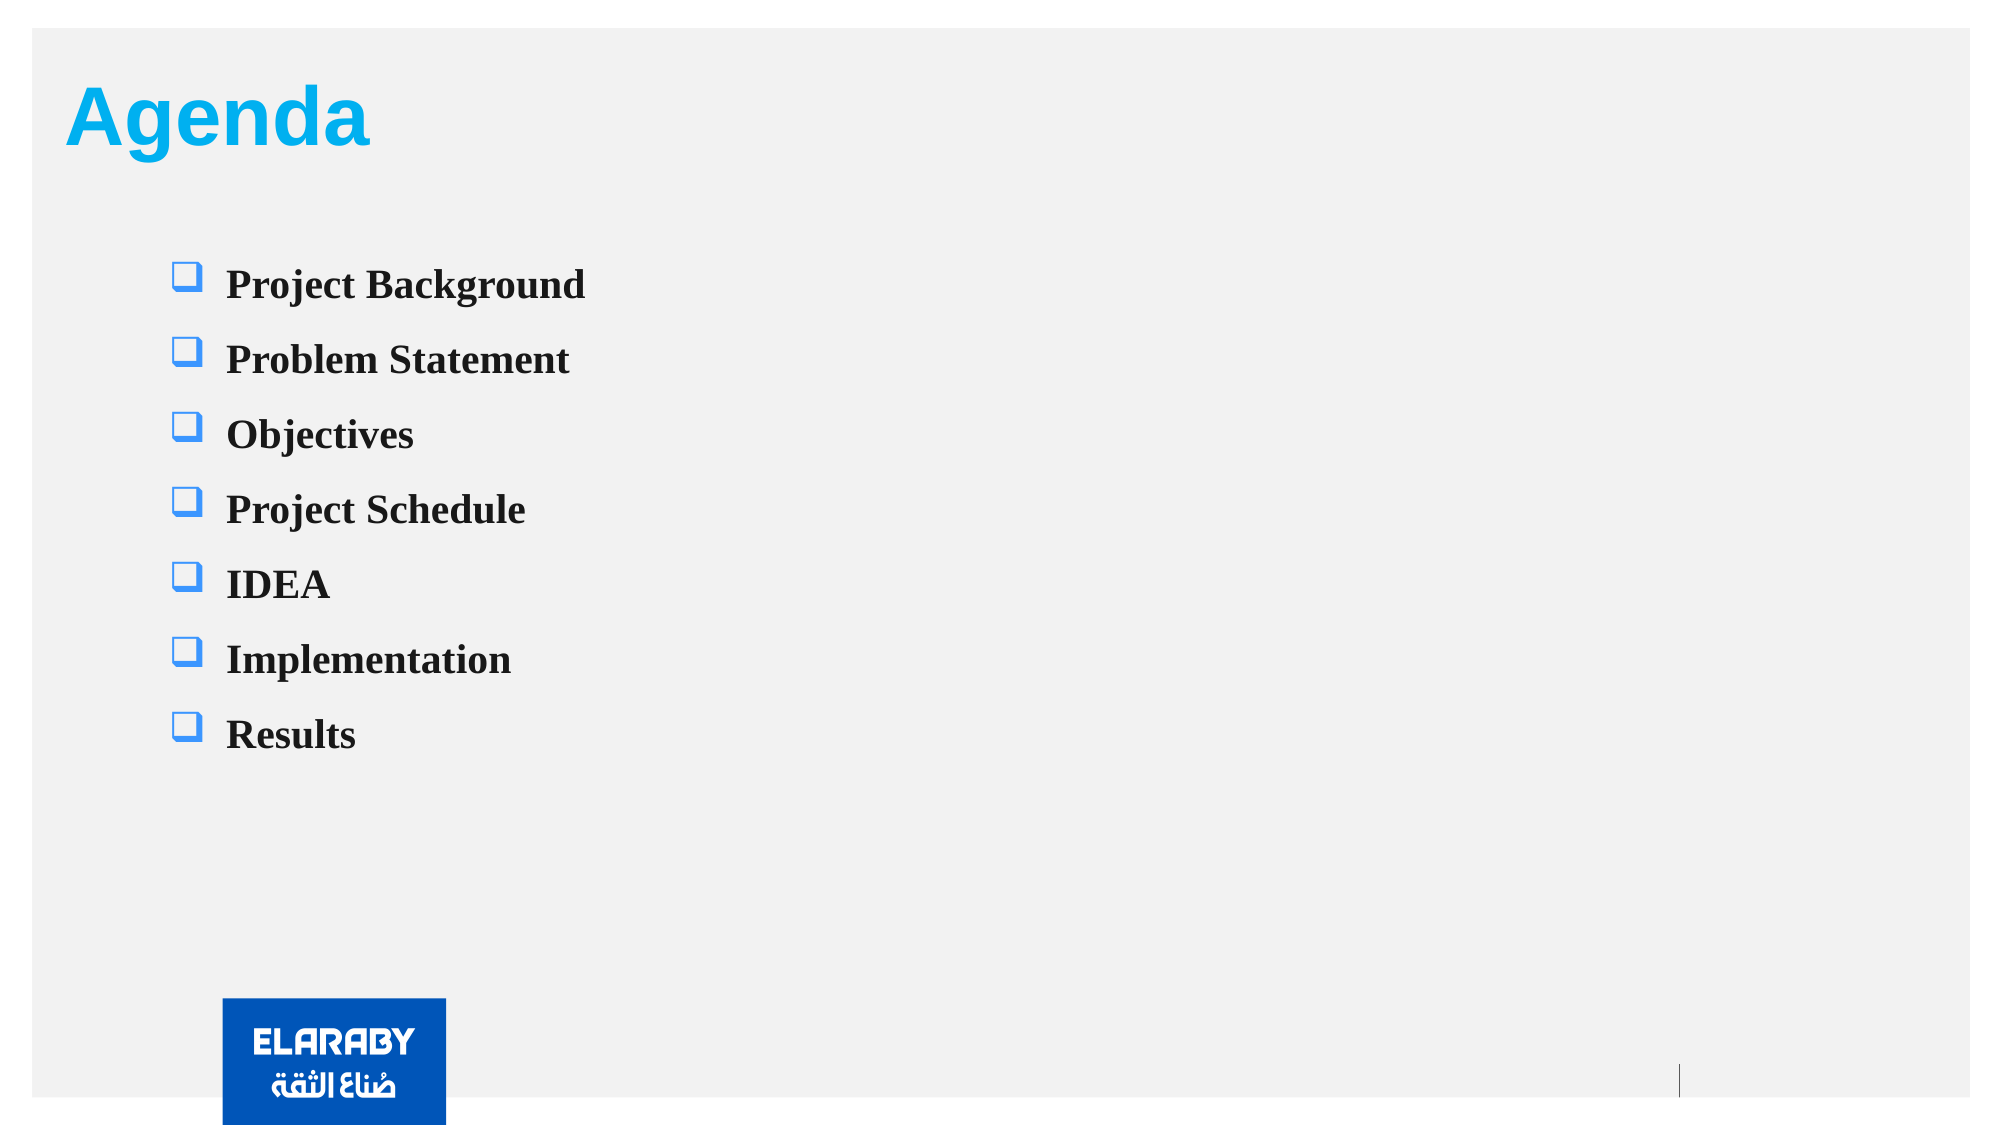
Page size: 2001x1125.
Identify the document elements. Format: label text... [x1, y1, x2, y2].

picture [253, 1027, 416, 1099]
text_box Project Background Problem Statement Objectives Project Schedule IDEA Implementation Results [154, 224, 1089, 765]
title Agenda [49, 39, 1616, 198]
